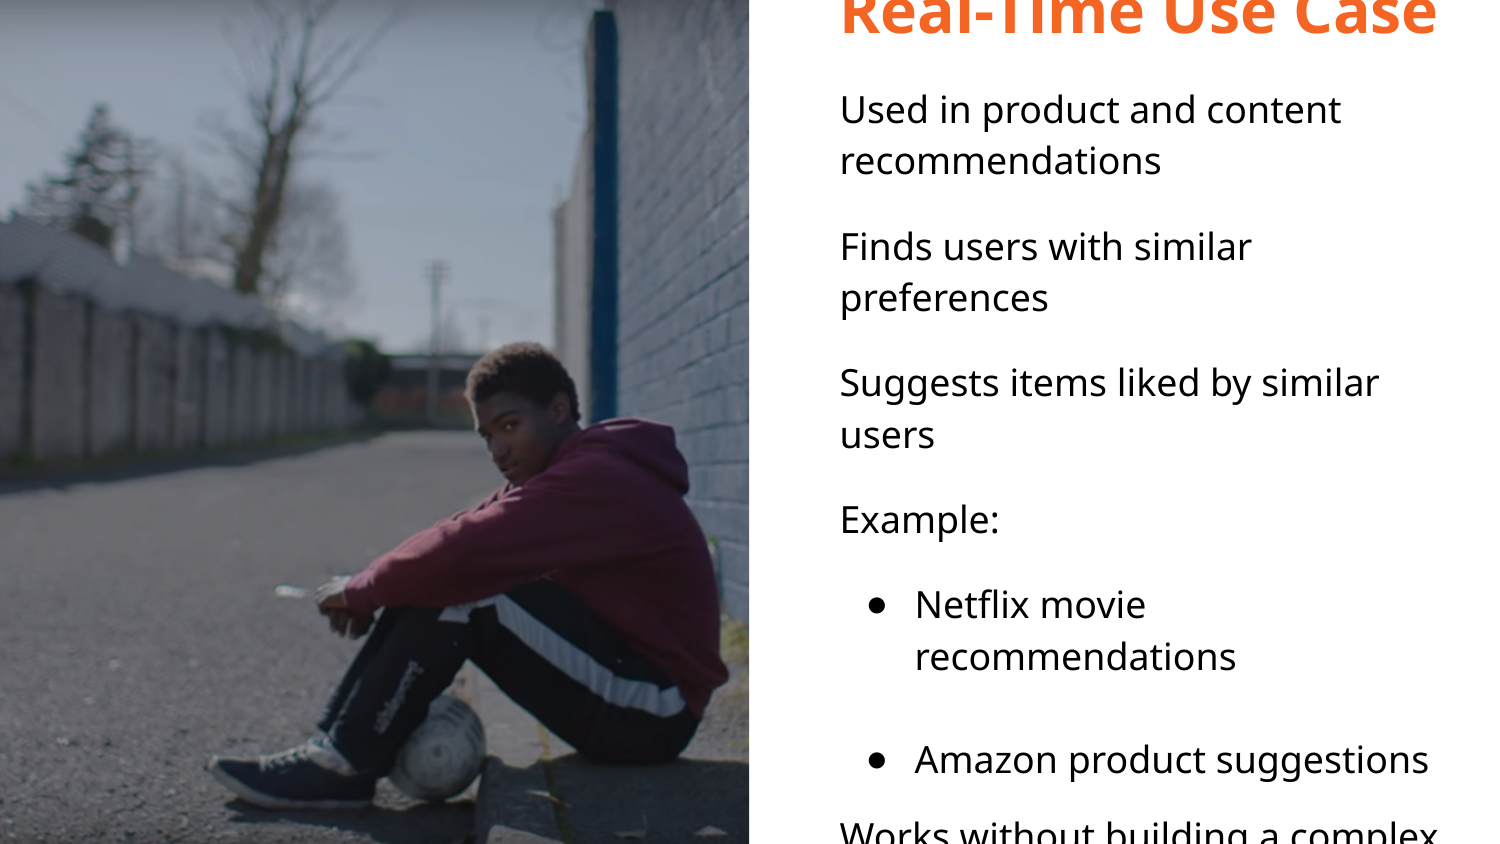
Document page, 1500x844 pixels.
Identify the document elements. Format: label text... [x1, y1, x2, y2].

list Real-Time Use Case Used in product and content recommendations Finds users with similar preferences Suggests items liked by similar users Example: Netflix movie recommendations Amazon product suggestions Works without building a complex predictive model [824, 199, 1487, 722]
picture [0, 0, 750, 844]
